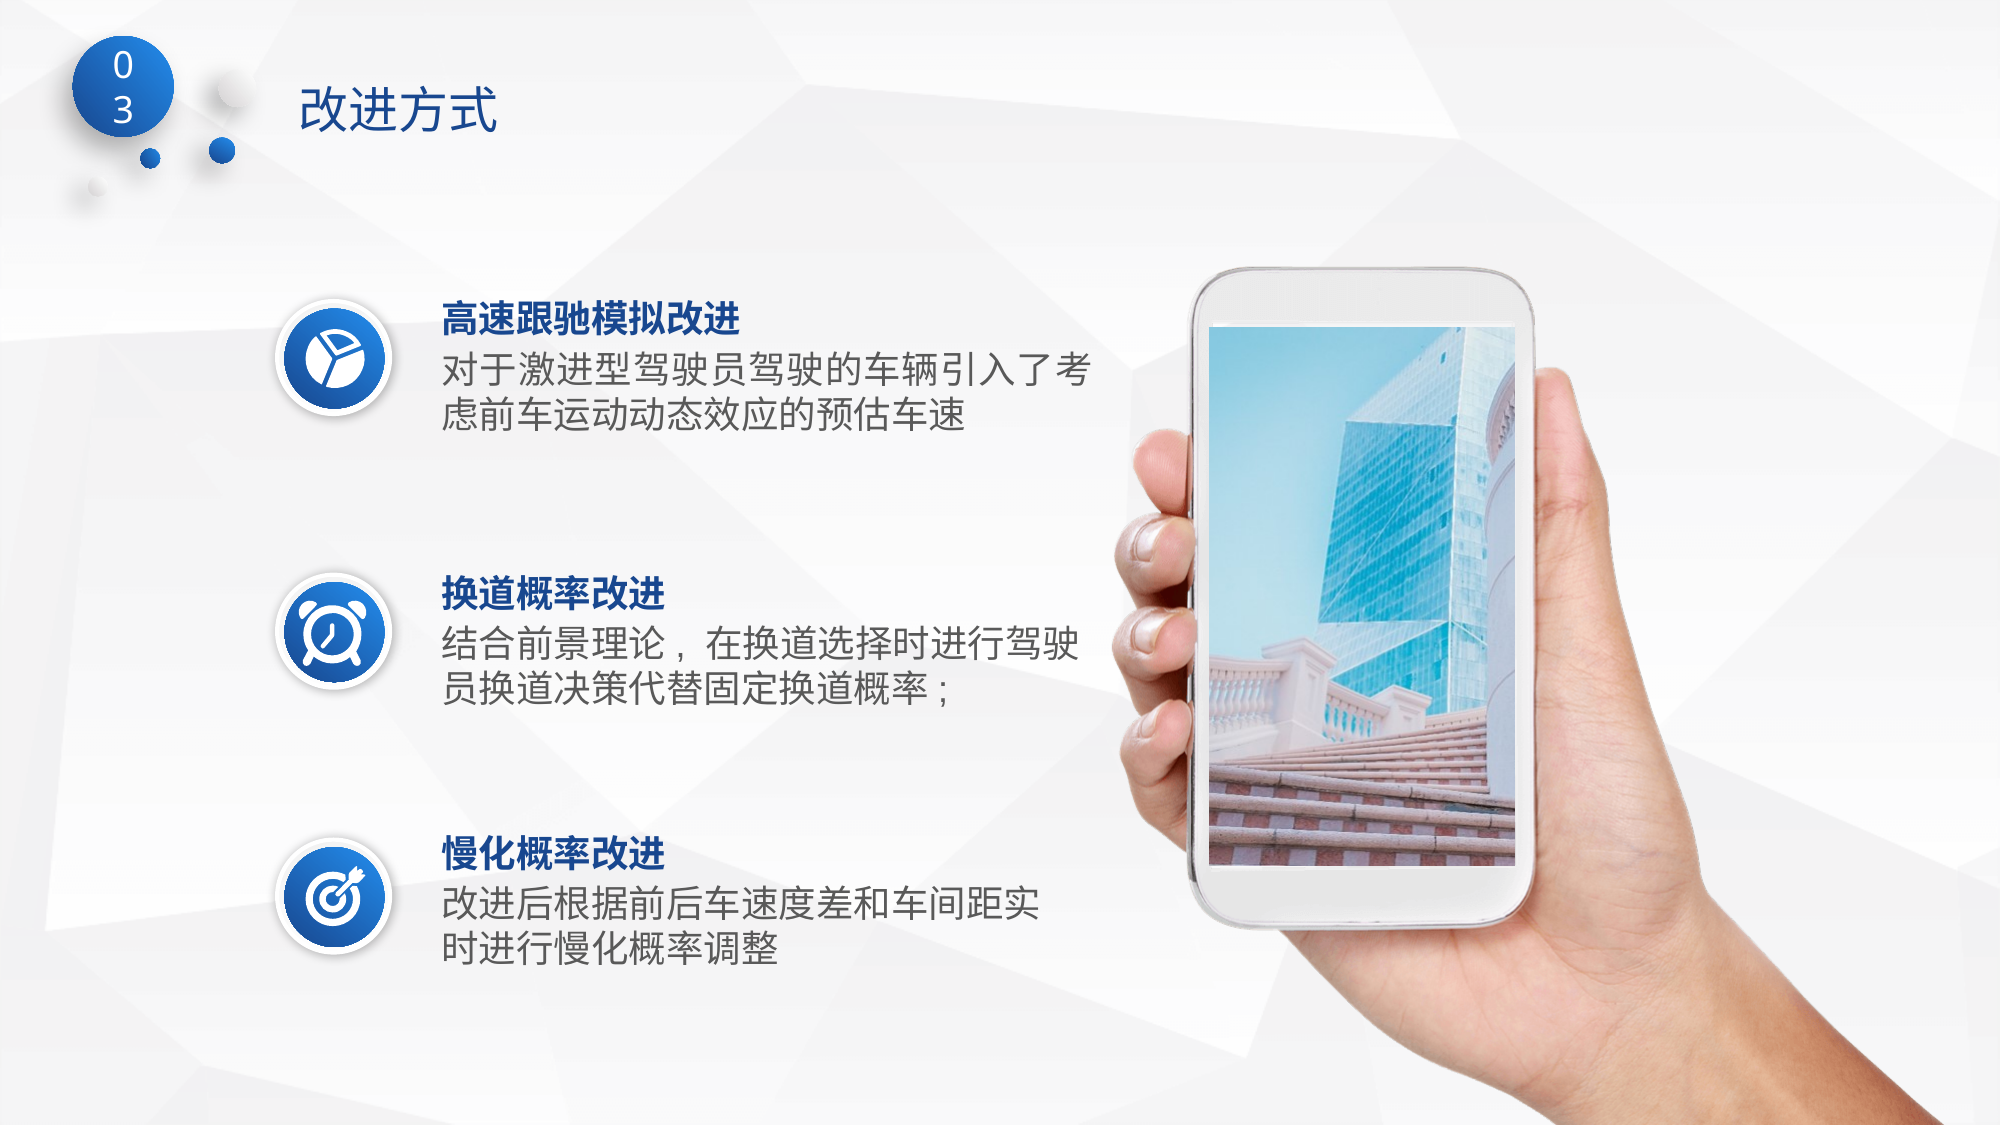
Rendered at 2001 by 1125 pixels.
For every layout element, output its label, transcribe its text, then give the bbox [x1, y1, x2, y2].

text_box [277, 839, 391, 953]
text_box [297, 599, 368, 666]
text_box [426, 822, 1078, 979]
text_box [426, 562, 1107, 719]
picture [0, 0, 2000, 1125]
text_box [304, 327, 366, 389]
text_box 改进方式 [283, 71, 747, 147]
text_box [277, 574, 391, 688]
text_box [277, 301, 391, 414]
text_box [426, 287, 1107, 445]
text_box 03 [71, 34, 175, 138]
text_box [305, 865, 366, 927]
